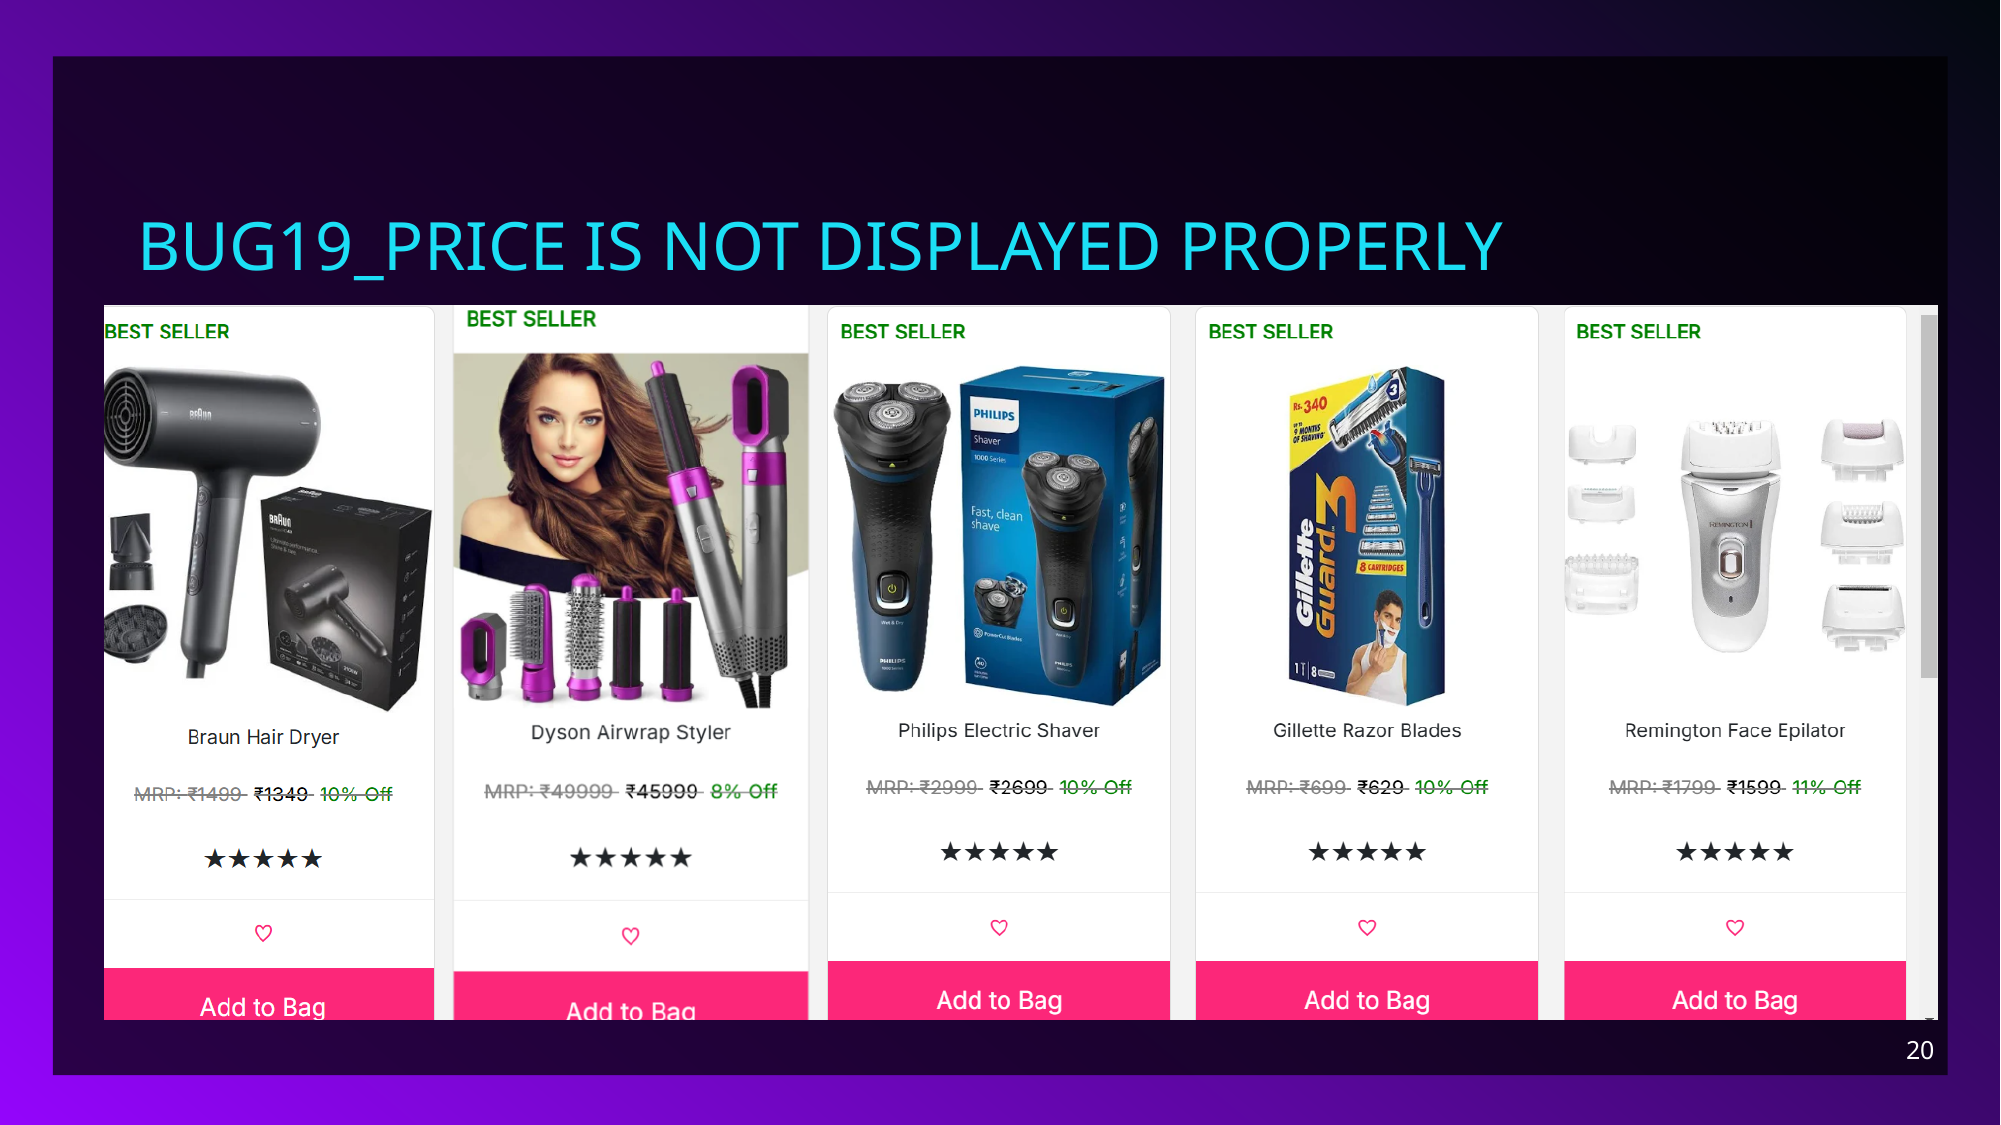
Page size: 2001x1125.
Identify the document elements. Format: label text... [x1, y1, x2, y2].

slide_number 20 [1499, 1021, 1950, 1082]
title Bug19_Price is not displayed properly [137, 105, 1862, 293]
picture [104, 305, 1938, 1020]
